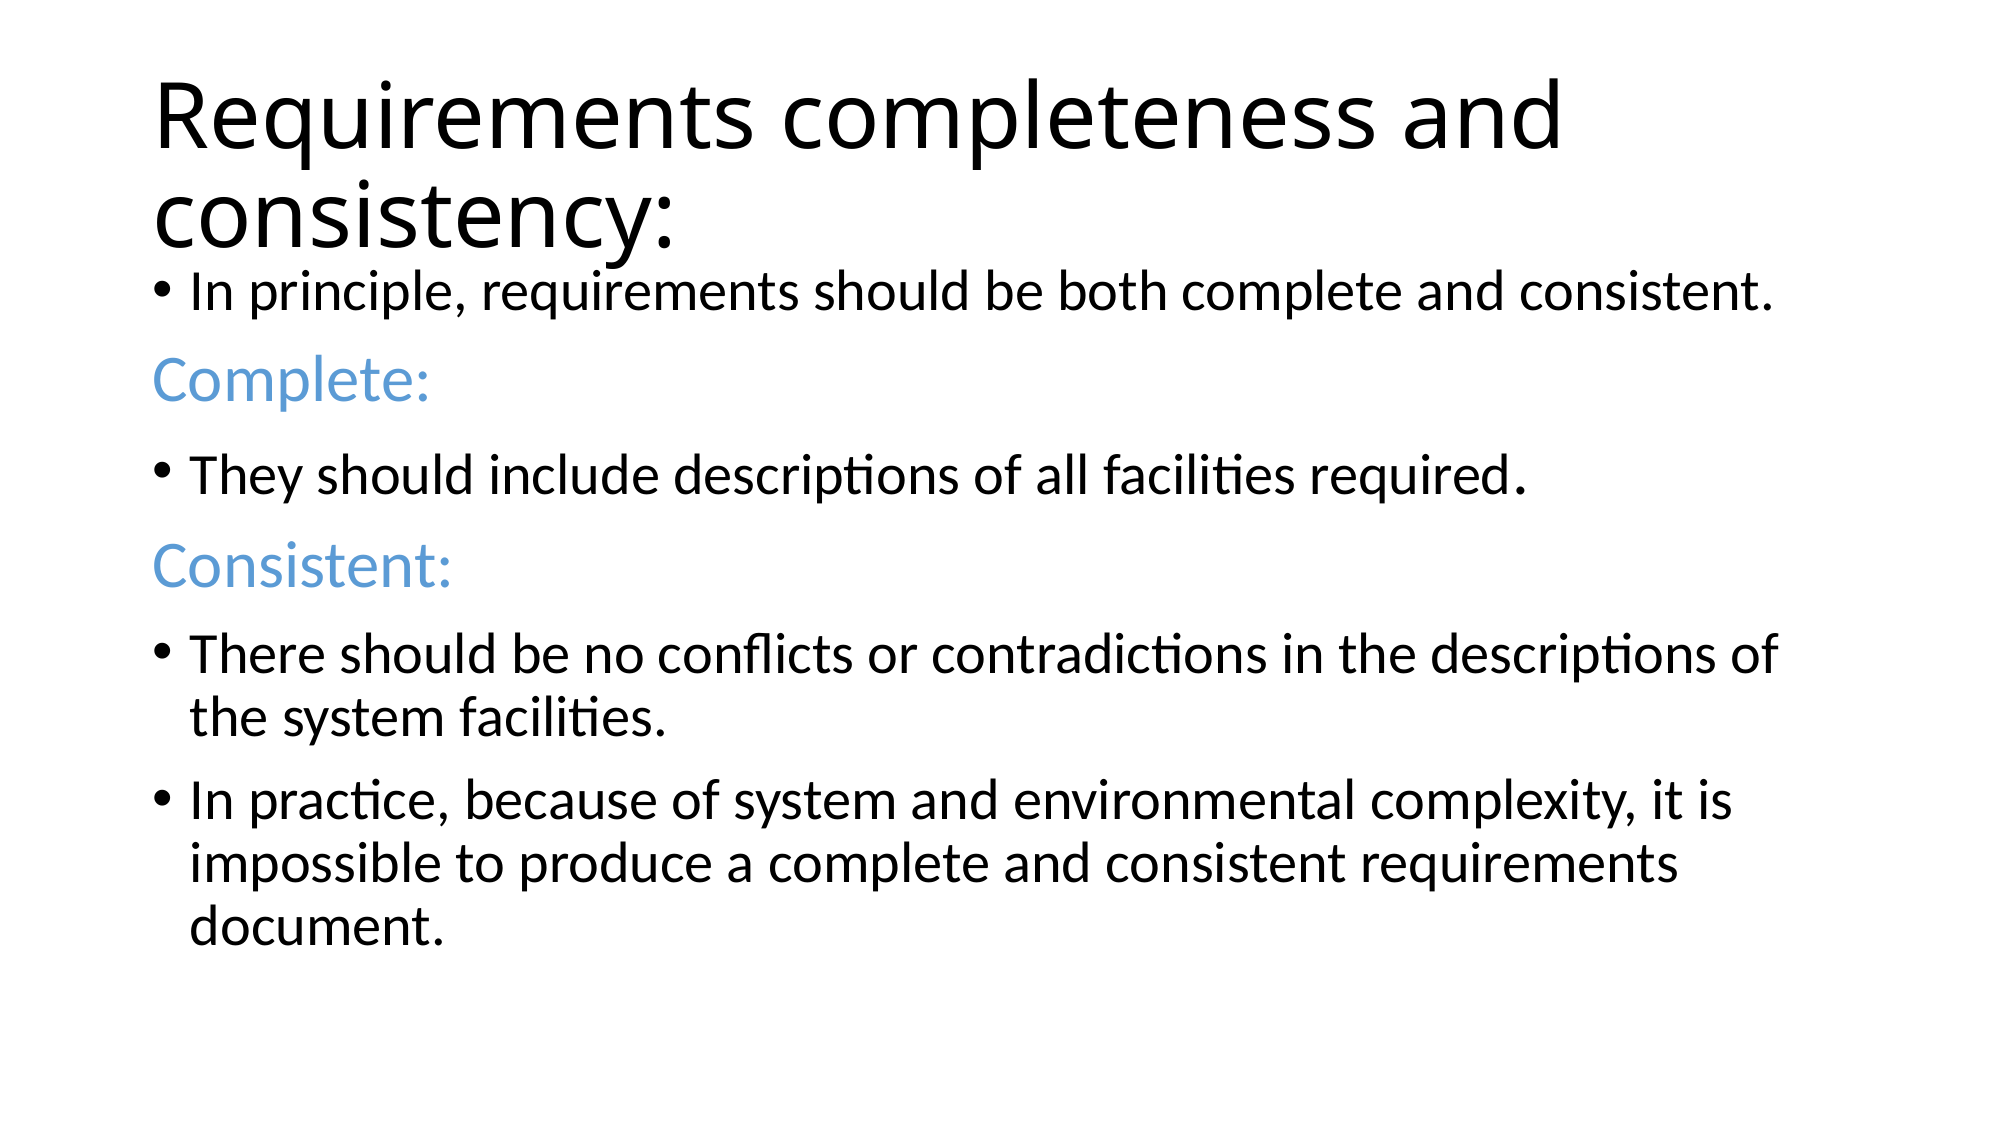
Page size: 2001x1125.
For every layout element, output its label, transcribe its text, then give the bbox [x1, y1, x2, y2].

list In principle, requirements should be both complete and consistent. Complete: They should include descriptions of all facilities required. Consistent: There should be no conflicts or contradictions in the descriptions of the system facilities. In practice, because of system and environmental complexity, it is impossible to produce a complete and consistent requirements document. [137, 252, 1863, 1014]
title Requirements completeness and consistency: [137, 59, 1863, 252]
